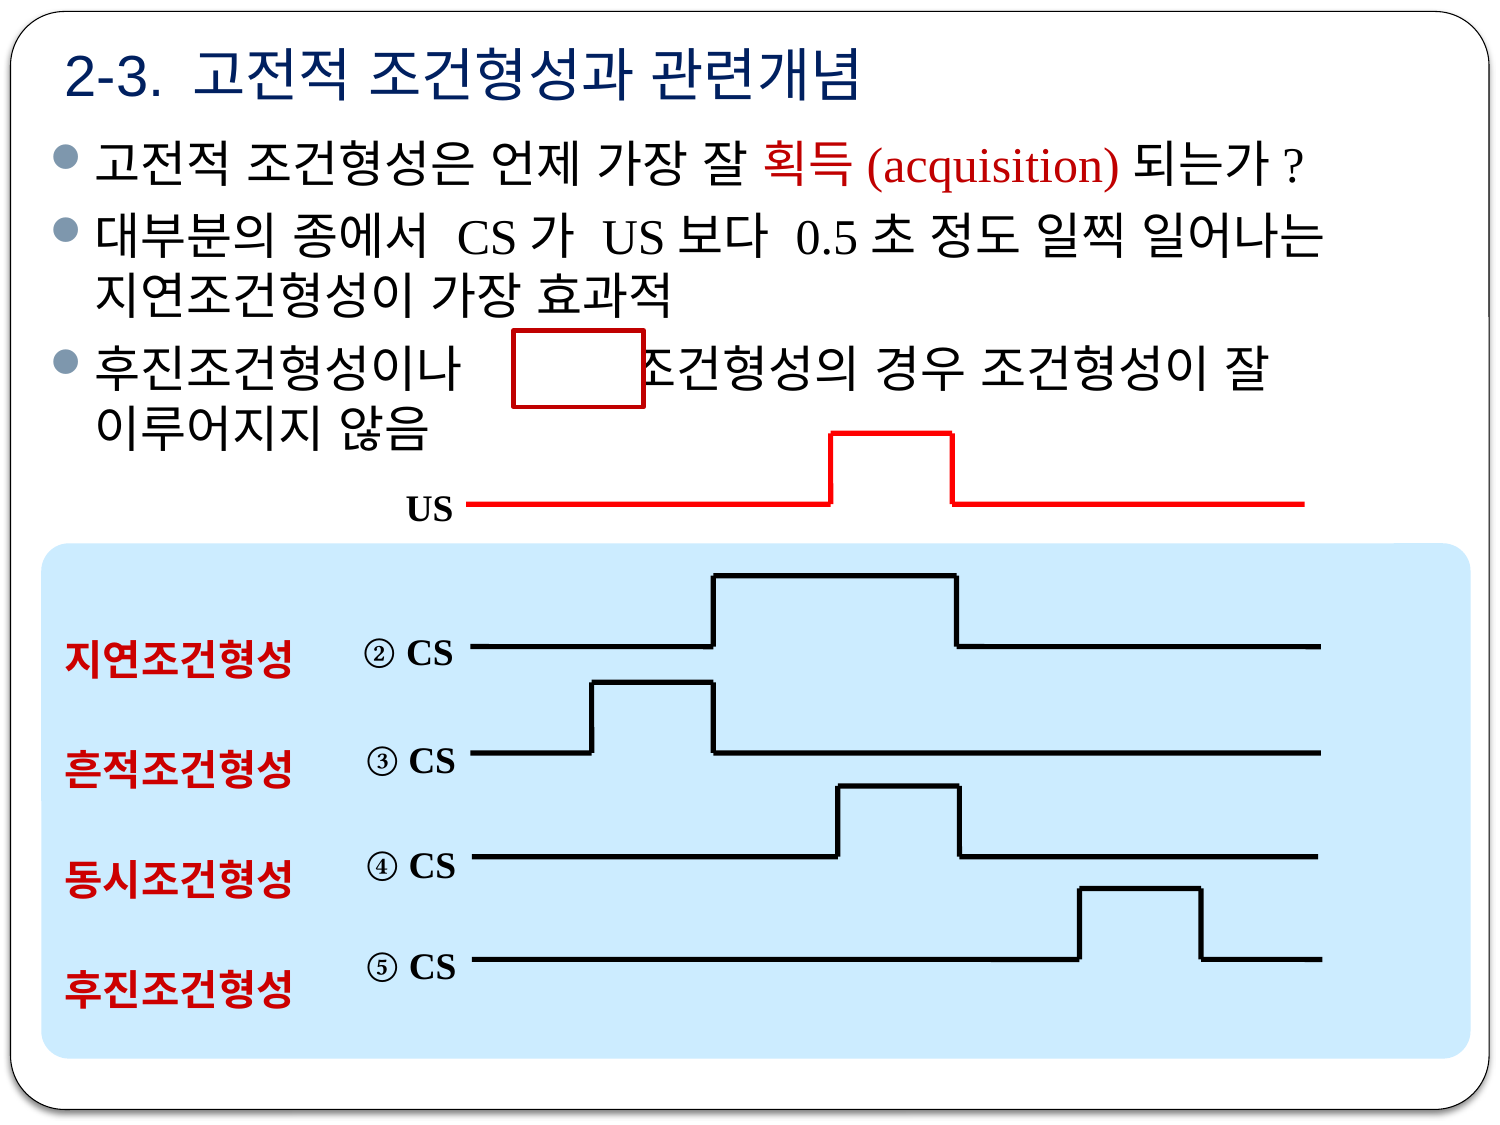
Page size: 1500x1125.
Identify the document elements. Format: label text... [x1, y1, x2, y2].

text_box ② CS [348, 621, 469, 681]
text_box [469, 575, 1321, 647]
text_box ⑤ CS [351, 934, 472, 995]
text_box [469, 681, 1321, 754]
text_box US [348, 476, 469, 537]
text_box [465, 433, 1305, 505]
text_box ③ CS [350, 728, 471, 789]
title 2-3. 고전적 조건형성과 관련개념 [50, 30, 1411, 124]
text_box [471, 785, 1319, 857]
list 고전적 조건형성은 언제 가장 잘 획득(acquisition)되는가? 대부분의 종에서 CS가 US보다 0.5초 정도 일찍 일어나는 지연조건형성이 가장 효과적 후진조건형성이나 조건형성의 경우 조건형성이 잘 이루어지지 않음 [35, 125, 1459, 338]
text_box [471, 888, 1323, 960]
text_box [513, 329, 645, 408]
text_box ④ CS [351, 833, 471, 894]
text_box 지연조건형성 흔적조건형성 동시조건형성 후진조건형성 [41, 543, 1471, 1059]
